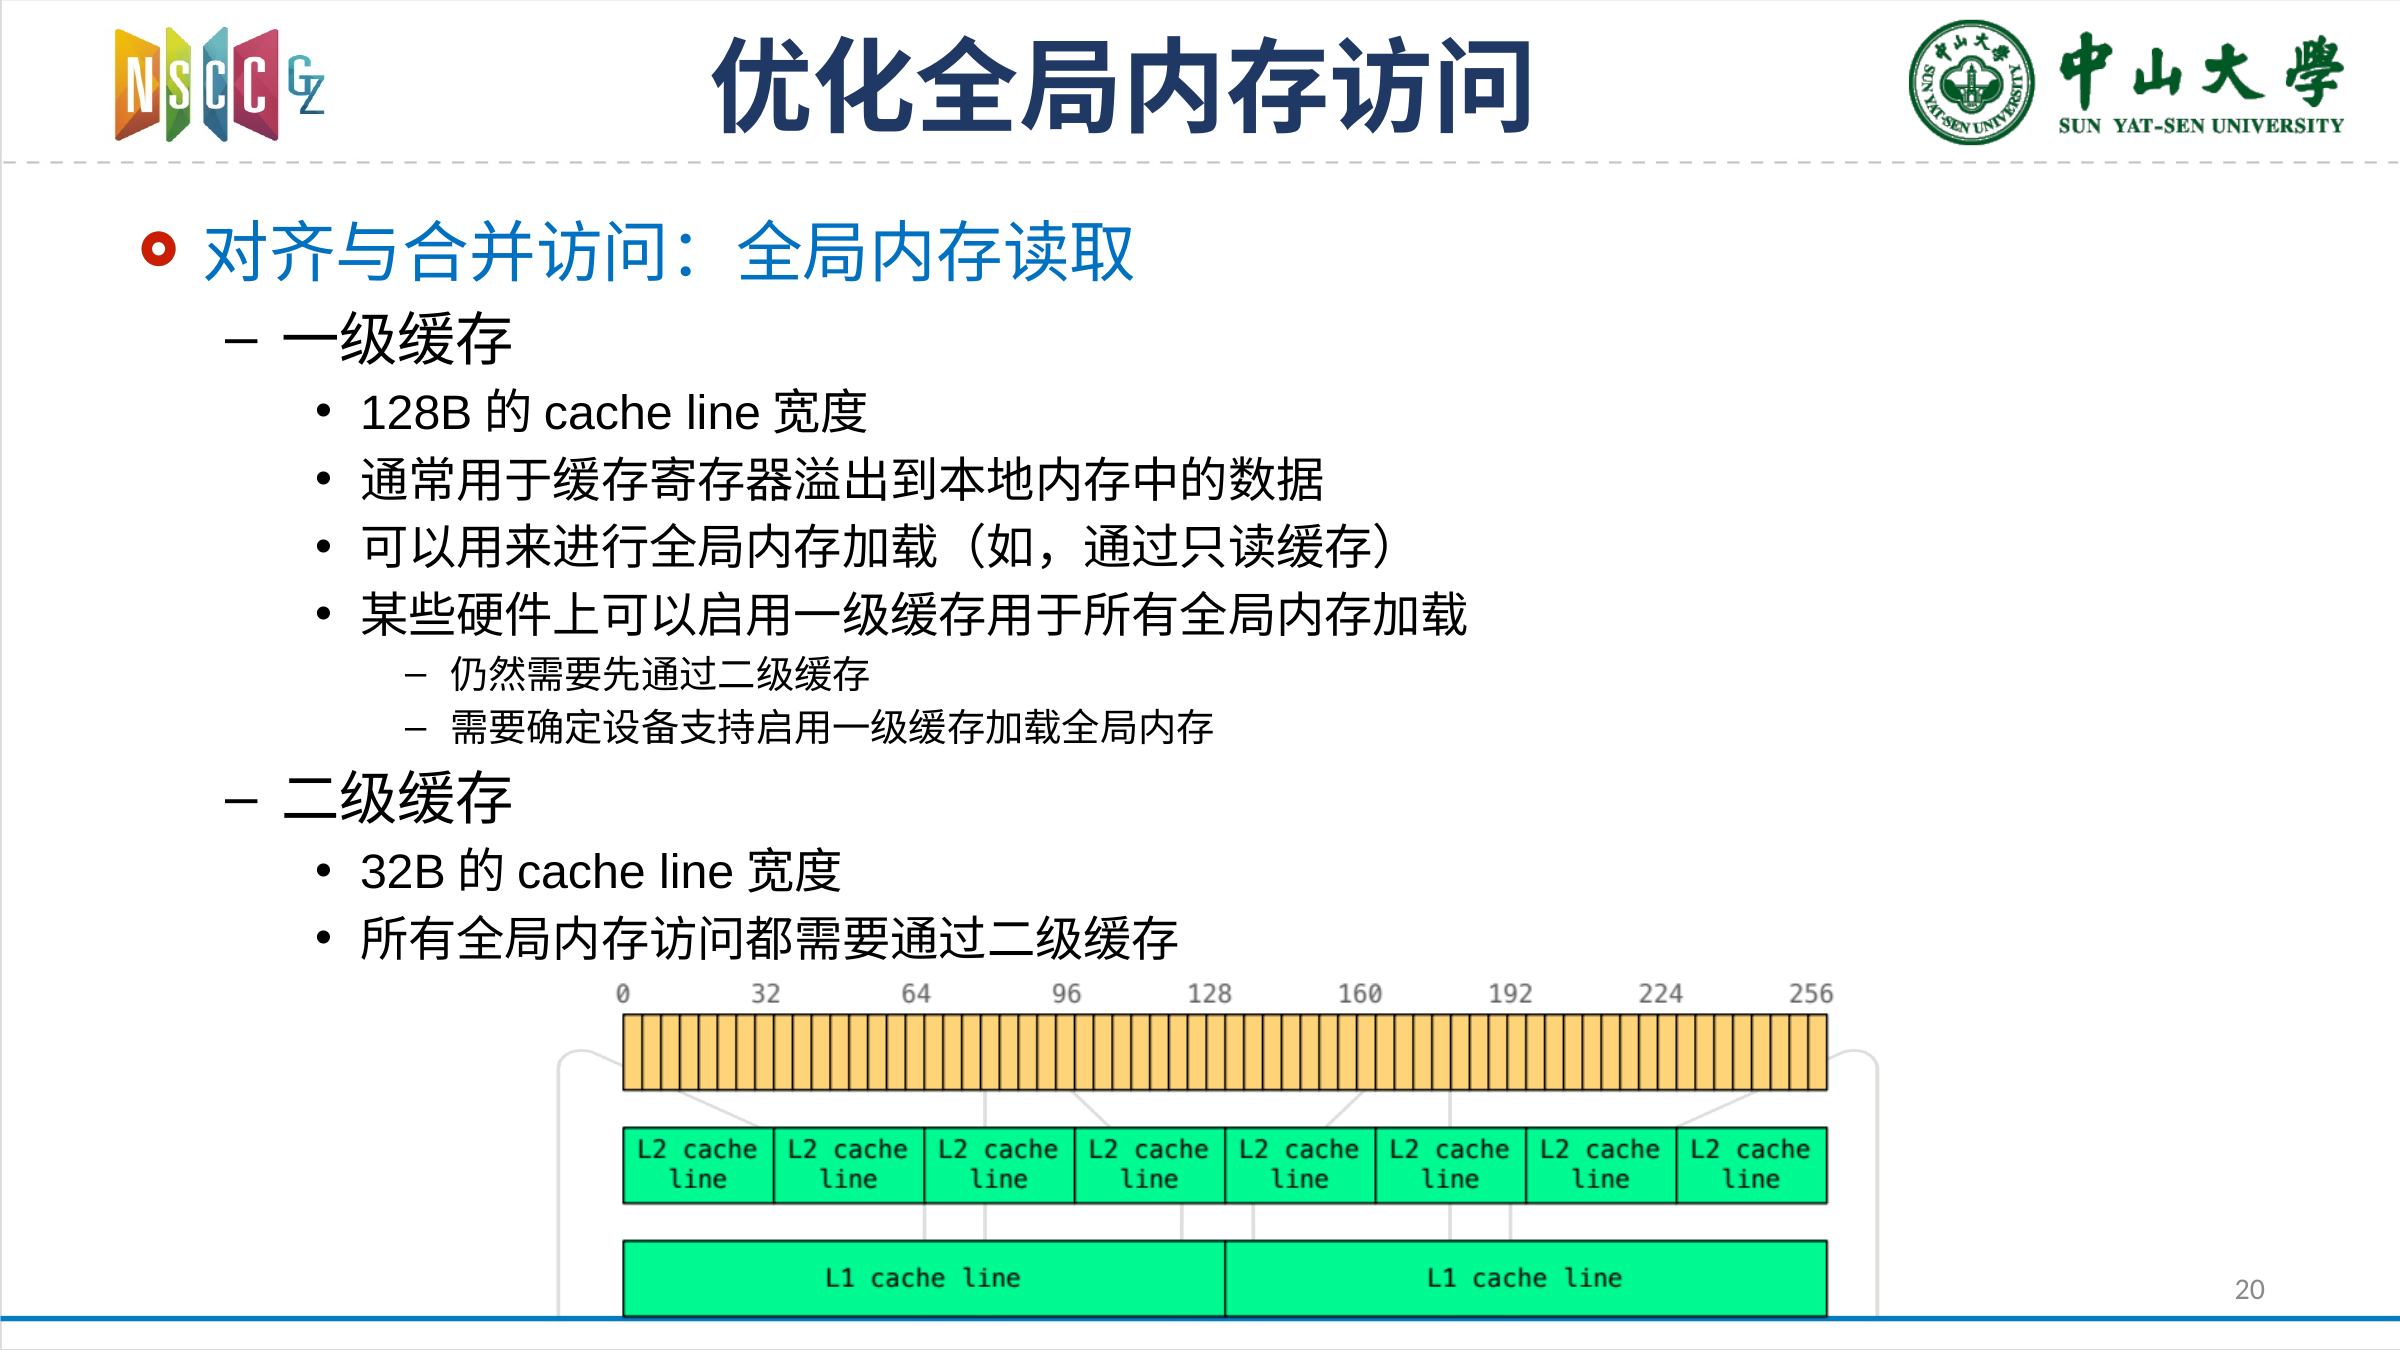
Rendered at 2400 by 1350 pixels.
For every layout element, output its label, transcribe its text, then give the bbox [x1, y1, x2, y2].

list 对齐与合并访问：全局内存读取 一级缓存 128B的cache line宽度 通常用于缓存寄存器溢出到本地内存中的数据 可以用来进行全局内存加载（如，通过只读缓存） 某些硬件上可以启用一级缓存用于所有全局内存加载 仍然需要先通过二级缓存 需要确定设备支持启用一级缓存加载全局内存 二级缓存 32B的cache line宽度 所有全局内存访问都需要通过二级缓存 [120, 202, 2280, 1206]
title 优化全局内存访问 [349, 13, 1897, 153]
slide_number 20 [1845, 1251, 2280, 1324]
picture [0, 0, 2400, 1350]
